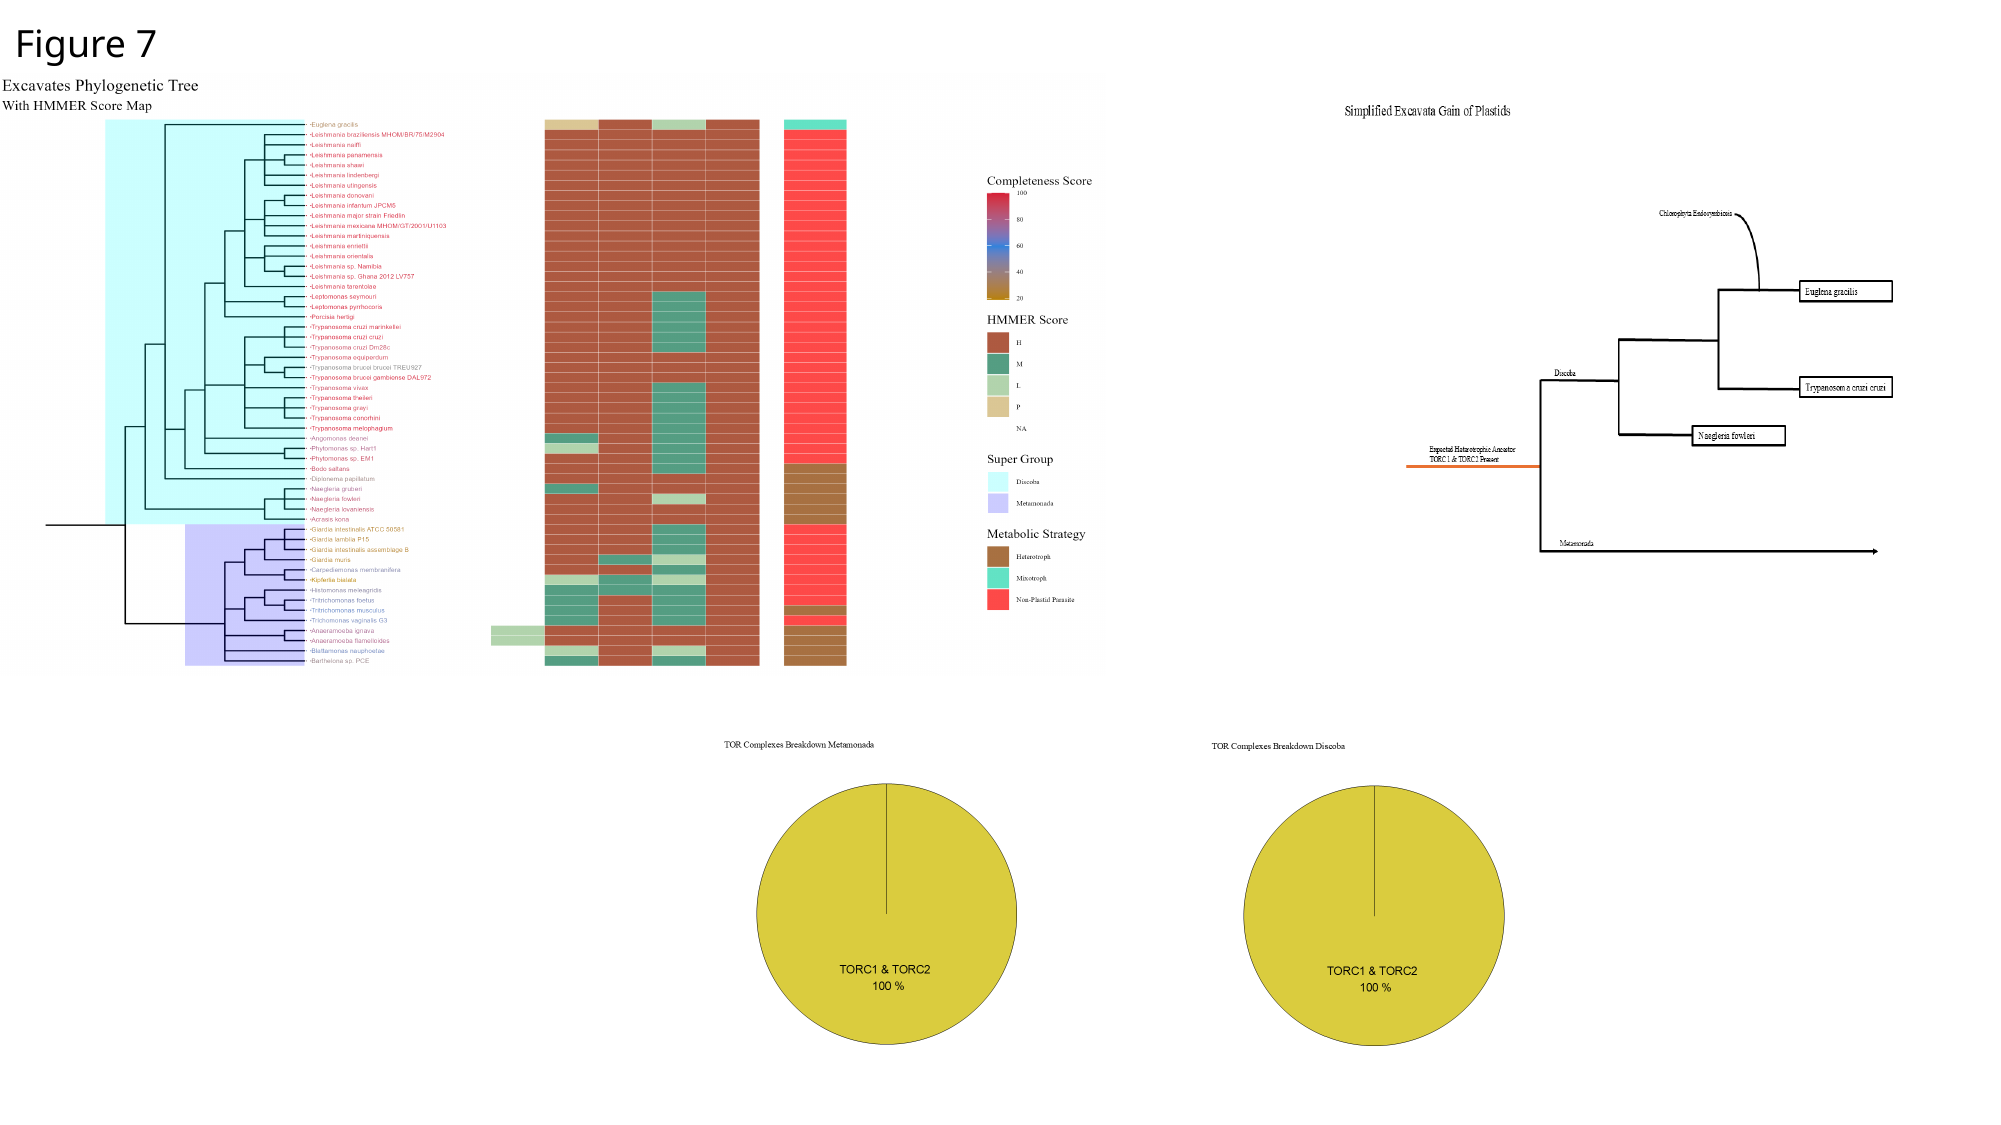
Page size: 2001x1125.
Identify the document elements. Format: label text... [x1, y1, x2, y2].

text_box Figure 7 [0, 12, 648, 72]
picture [1230, 72, 2000, 634]
picture [646, 693, 1566, 1098]
picture [0, 72, 1106, 677]
